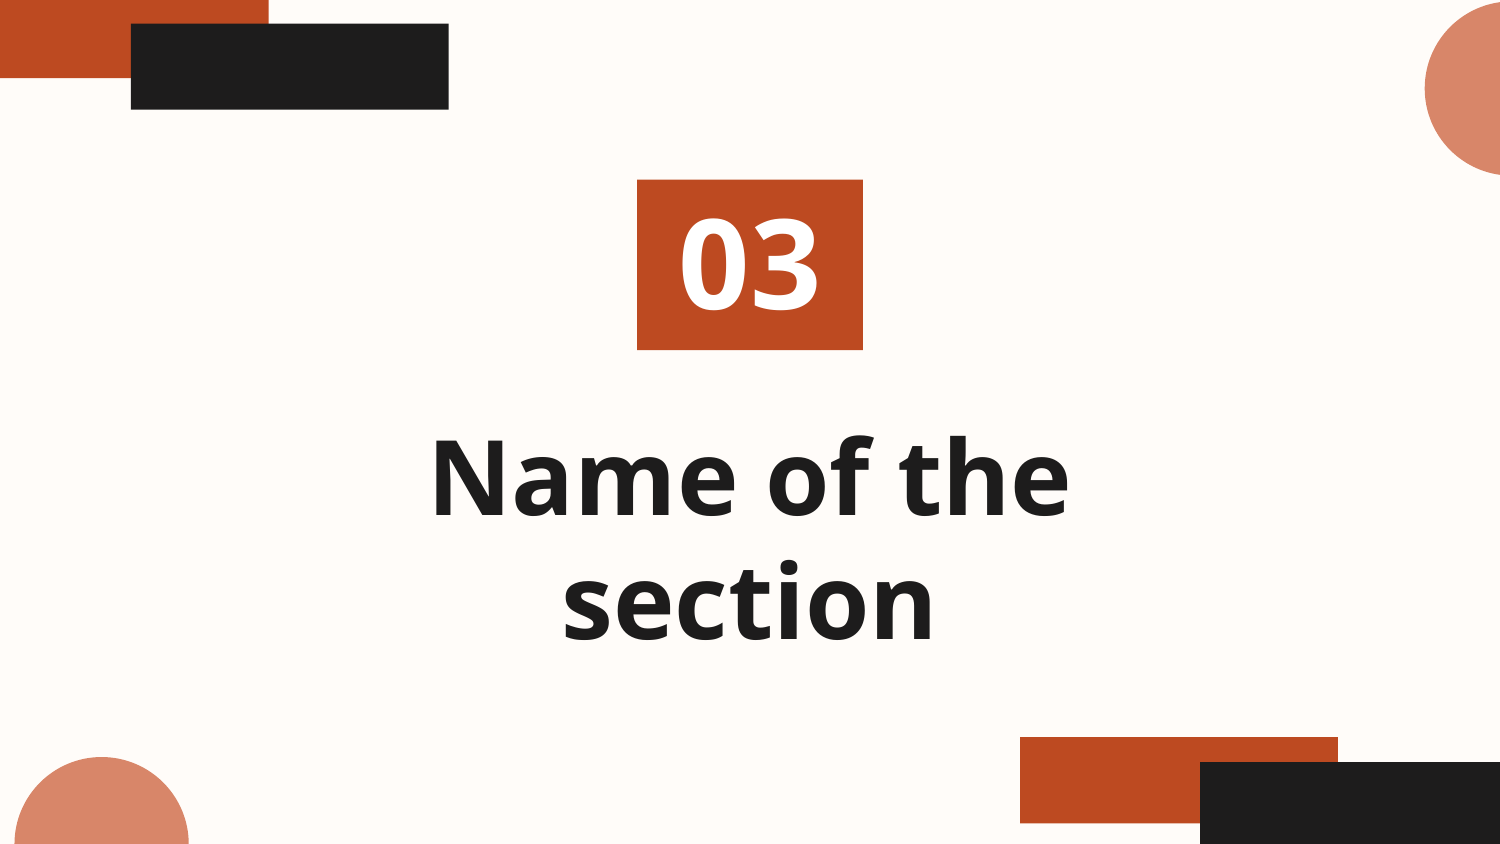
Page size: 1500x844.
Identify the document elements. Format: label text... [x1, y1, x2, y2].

title 03 [637, 179, 863, 351]
title Name of the section [334, 395, 1166, 644]
